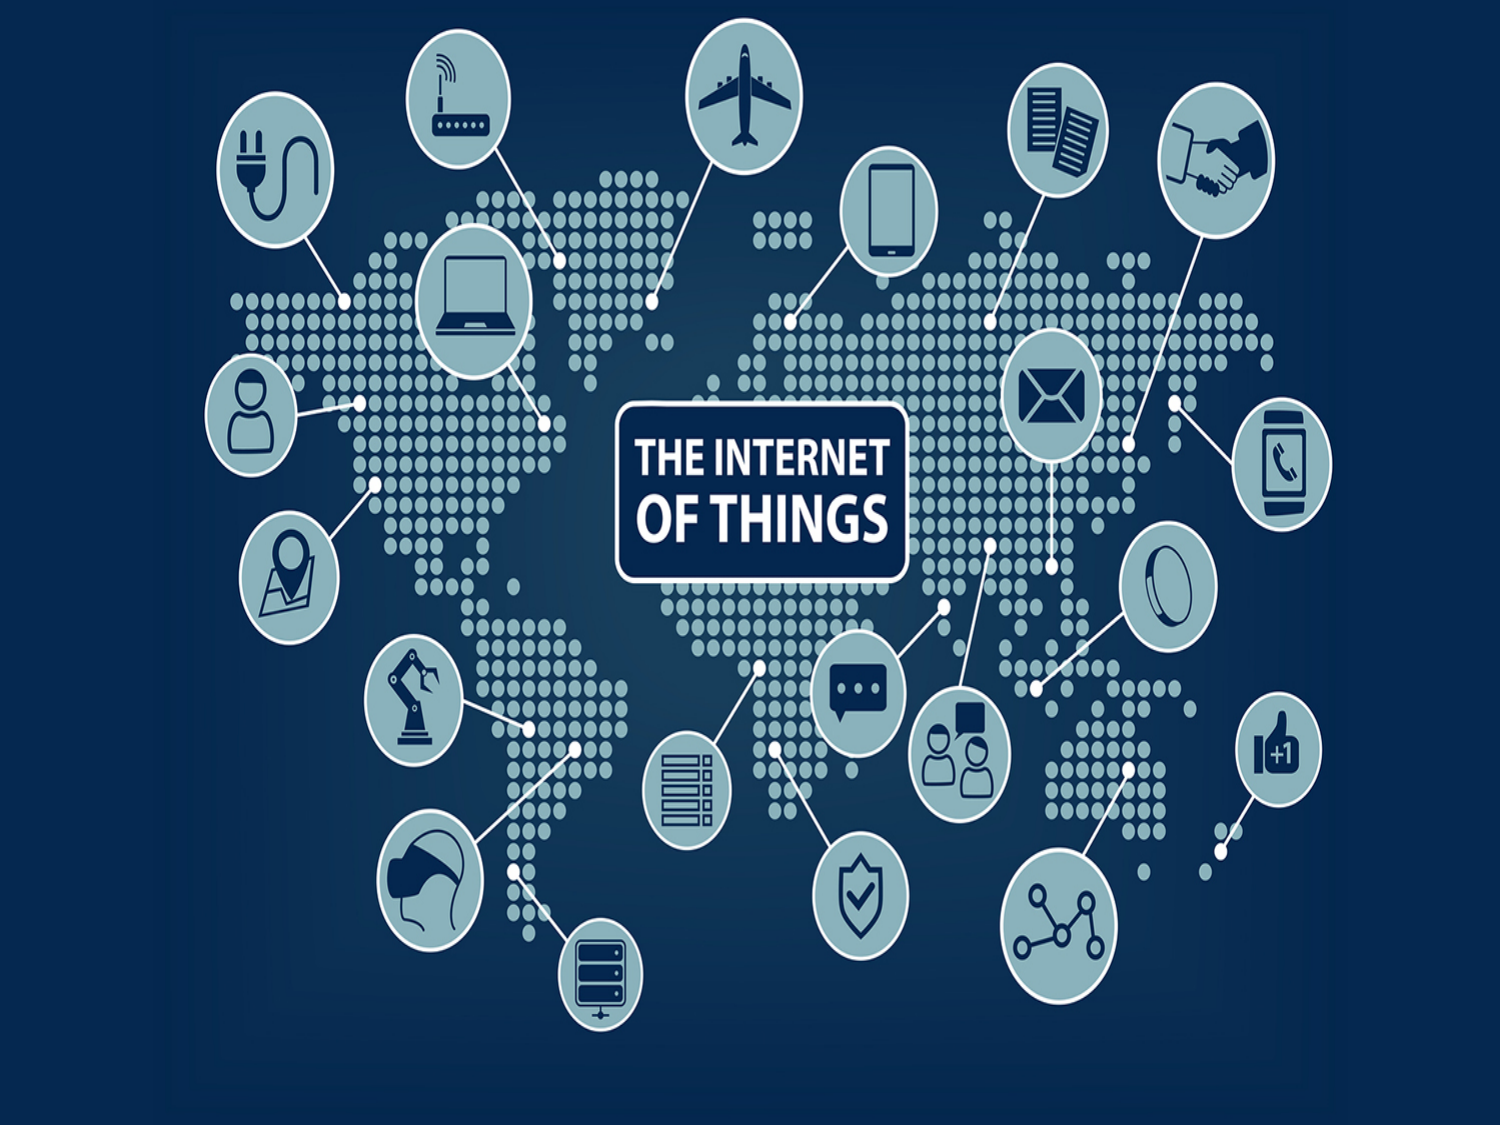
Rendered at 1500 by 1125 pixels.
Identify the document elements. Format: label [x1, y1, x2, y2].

title [187, 184, 1313, 576]
picture [0, 0, 1500, 1125]
subtitle [187, 590, 1313, 863]
